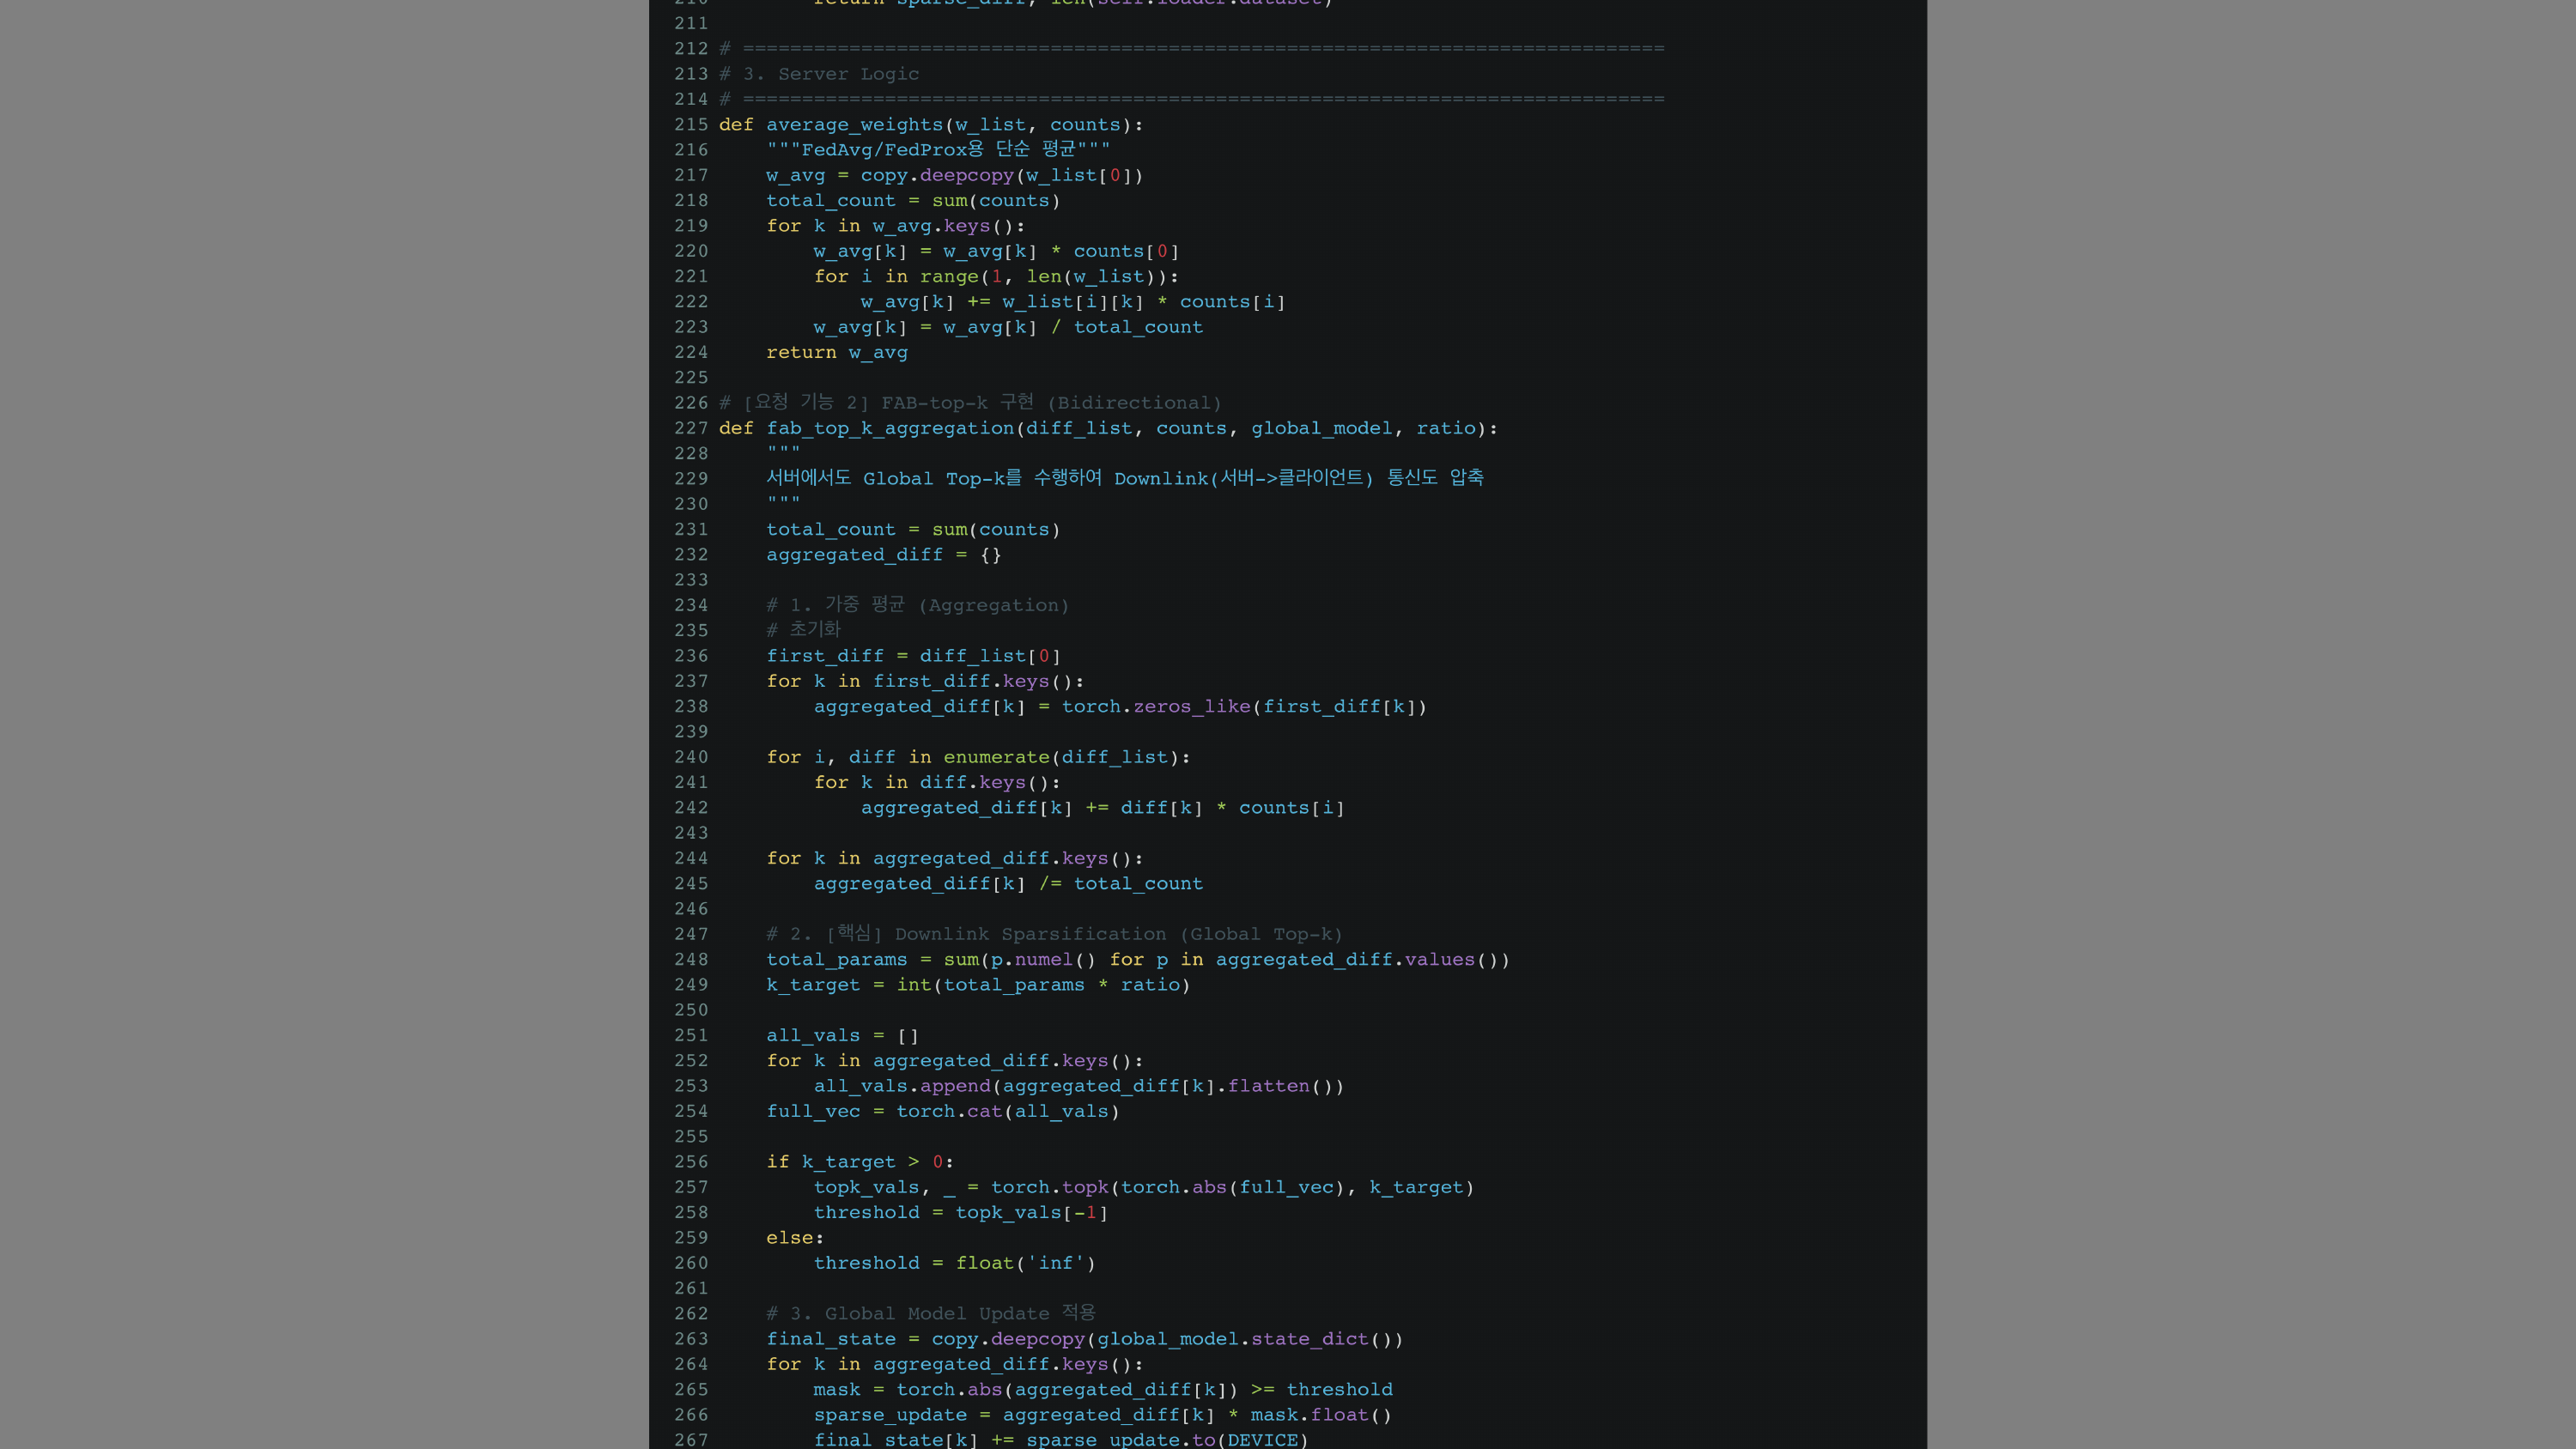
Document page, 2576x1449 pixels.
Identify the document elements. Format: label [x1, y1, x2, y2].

picture [570, 0, 2006, 1449]
